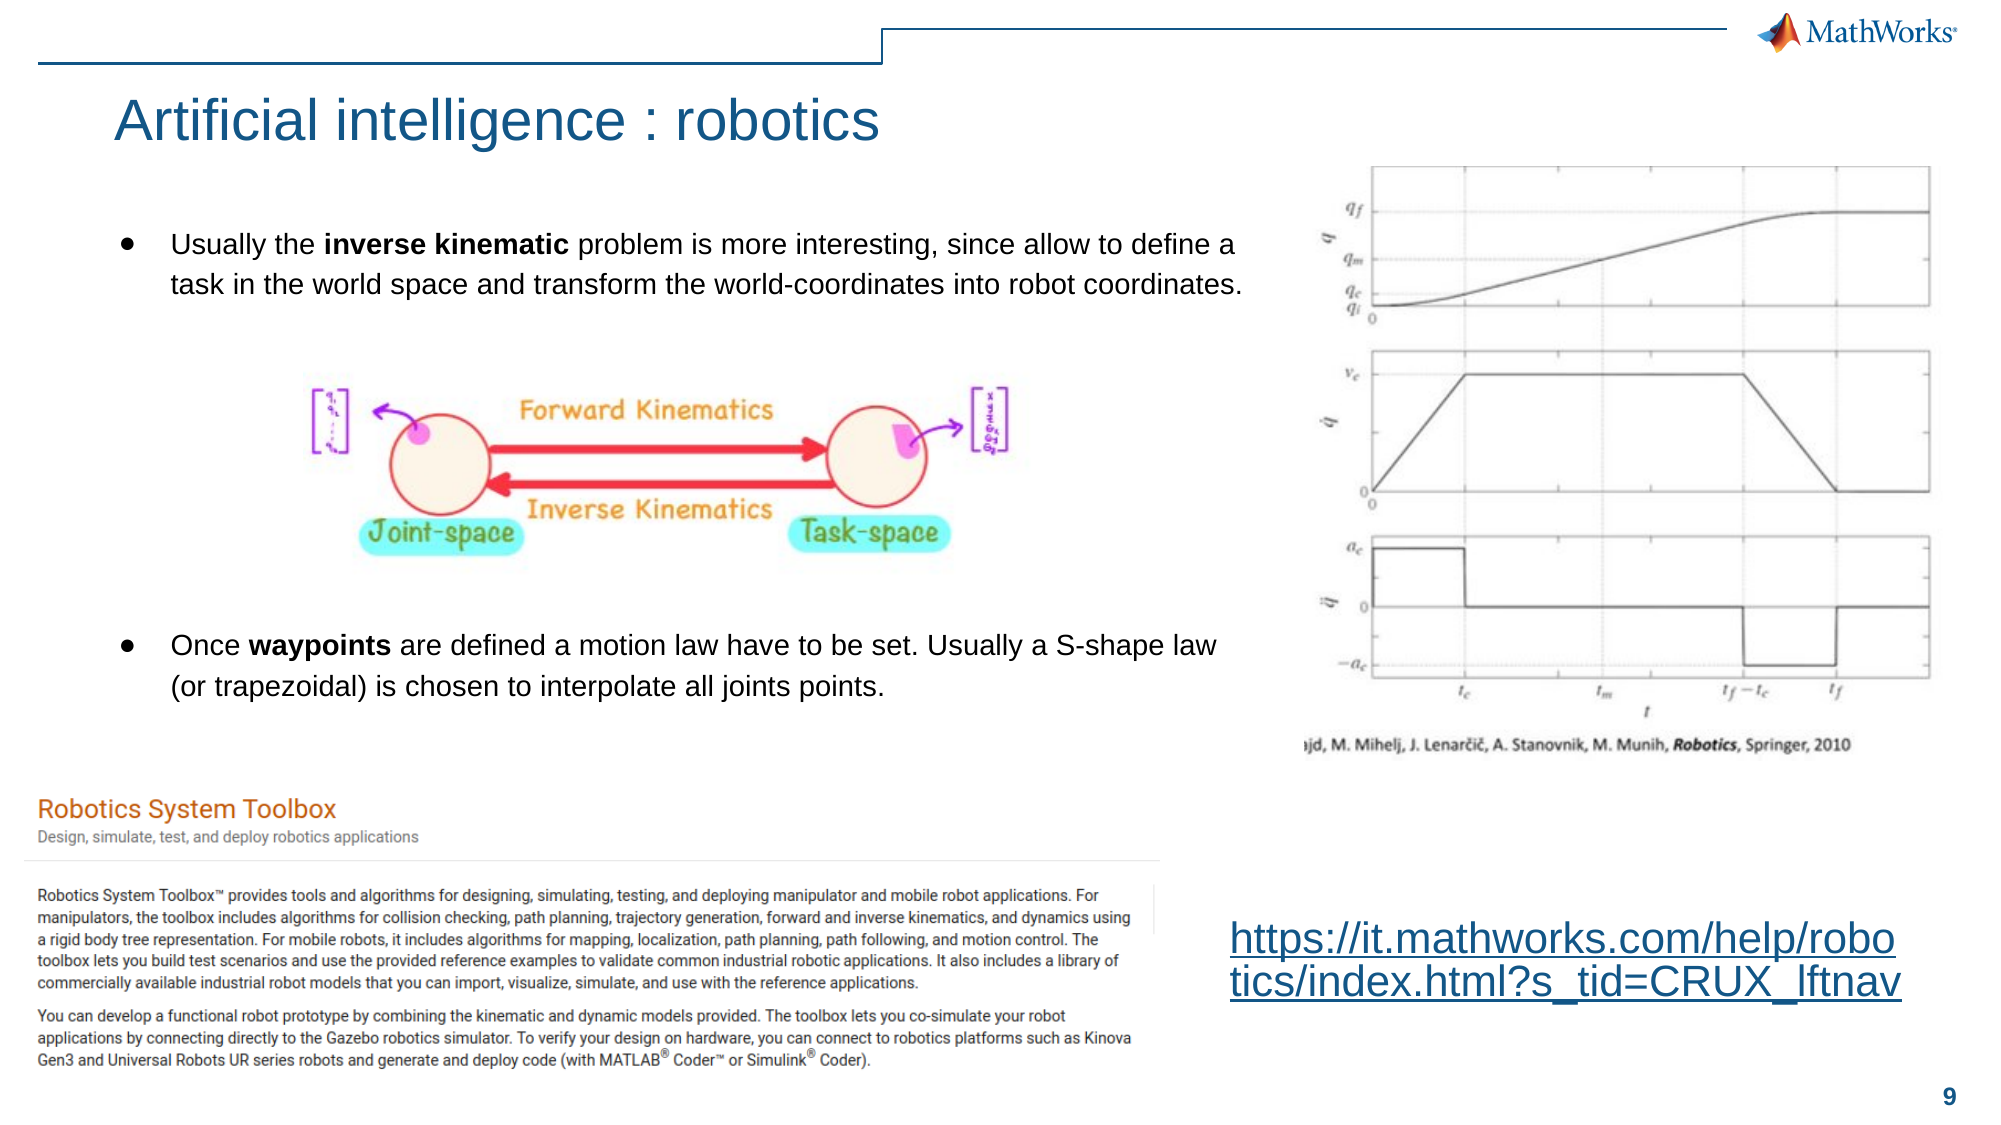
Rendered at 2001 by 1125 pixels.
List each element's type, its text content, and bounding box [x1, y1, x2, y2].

picture [303, 347, 1040, 575]
text_box https://it.mathworks.com/help/robotics/index.html?s_tid=CRUX_lftnav [1214, 894, 1922, 1012]
text_box Artificial intelligence : robotics [99, 75, 1867, 238]
picture [24, 784, 1160, 1101]
text_box Usually the inverse kinematic problem is more interesting, since allow to define a task in the world space and transform the world-coordinates into robot coordinates. Once waypoints are defined a motion law have to be set. Usually a S-shape law (or trapezoidal) is chosen to interpolate all joints points. [80, 204, 1263, 717]
picture [1751, 3, 1970, 63]
picture [1304, 166, 1955, 761]
